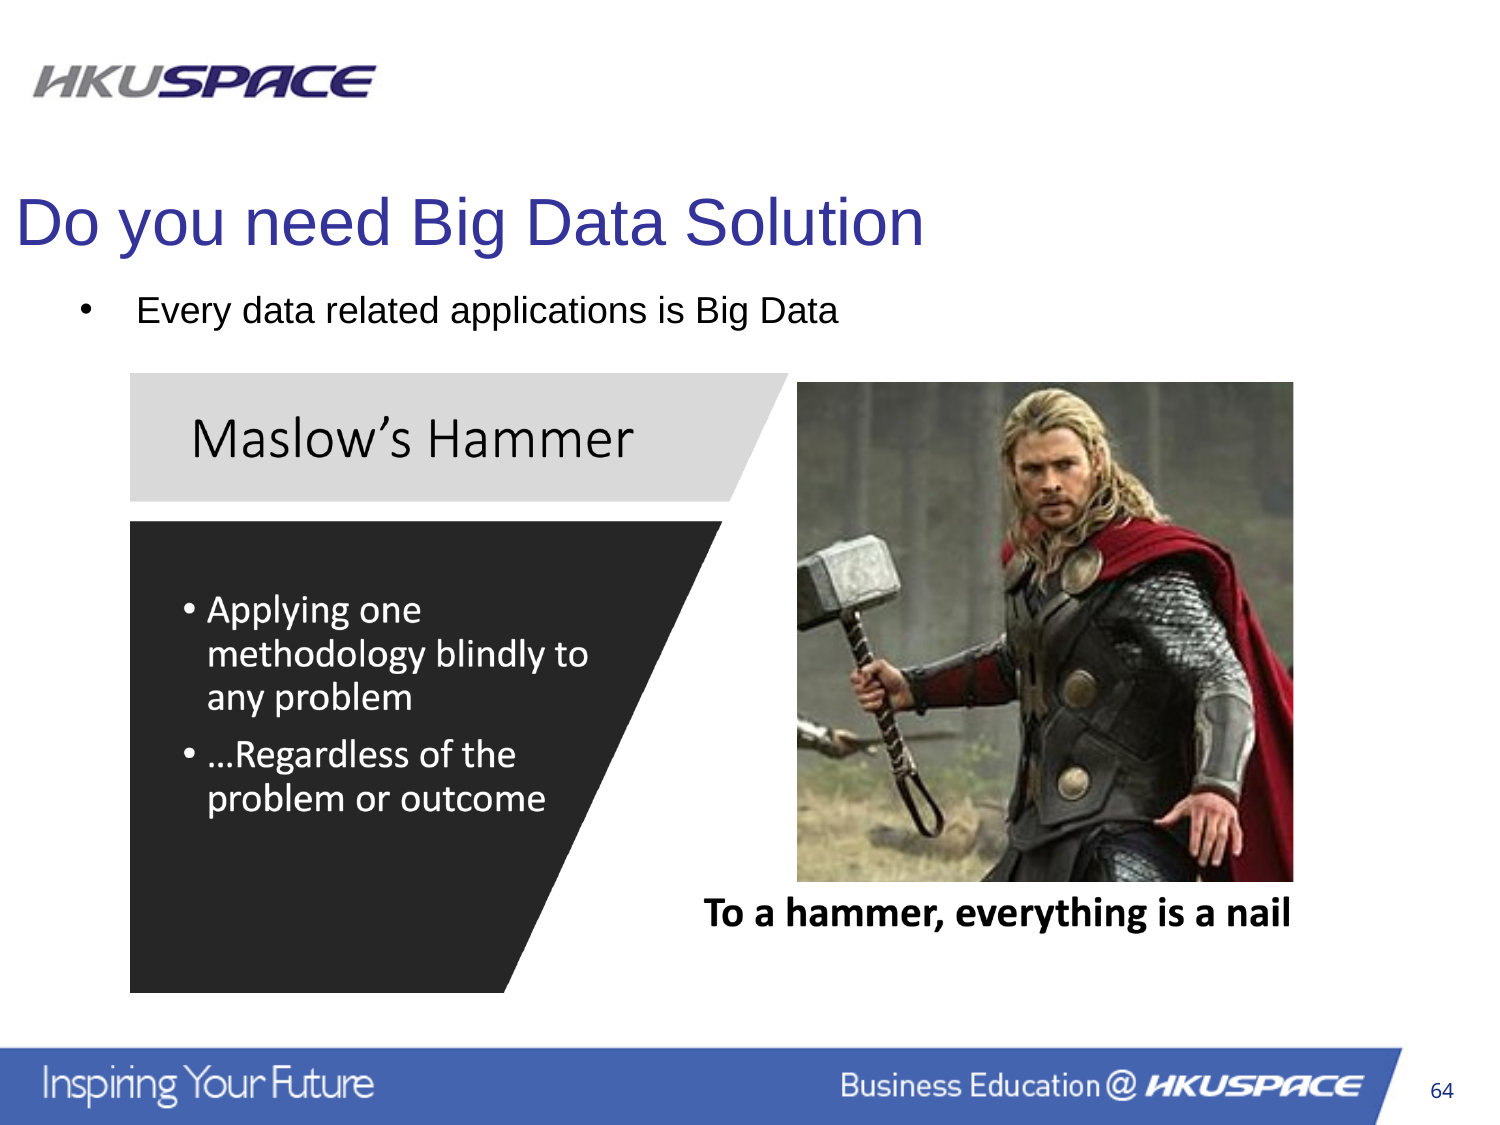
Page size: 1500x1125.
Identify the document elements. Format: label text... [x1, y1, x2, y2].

text_box Do you need Big Data Solution [0, 101, 1325, 266]
text_box Every data related applications is Big Data [64, 278, 1483, 409]
slide_number 64 [1415, 1070, 1499, 1125]
picture [0, 0, 1500, 1125]
